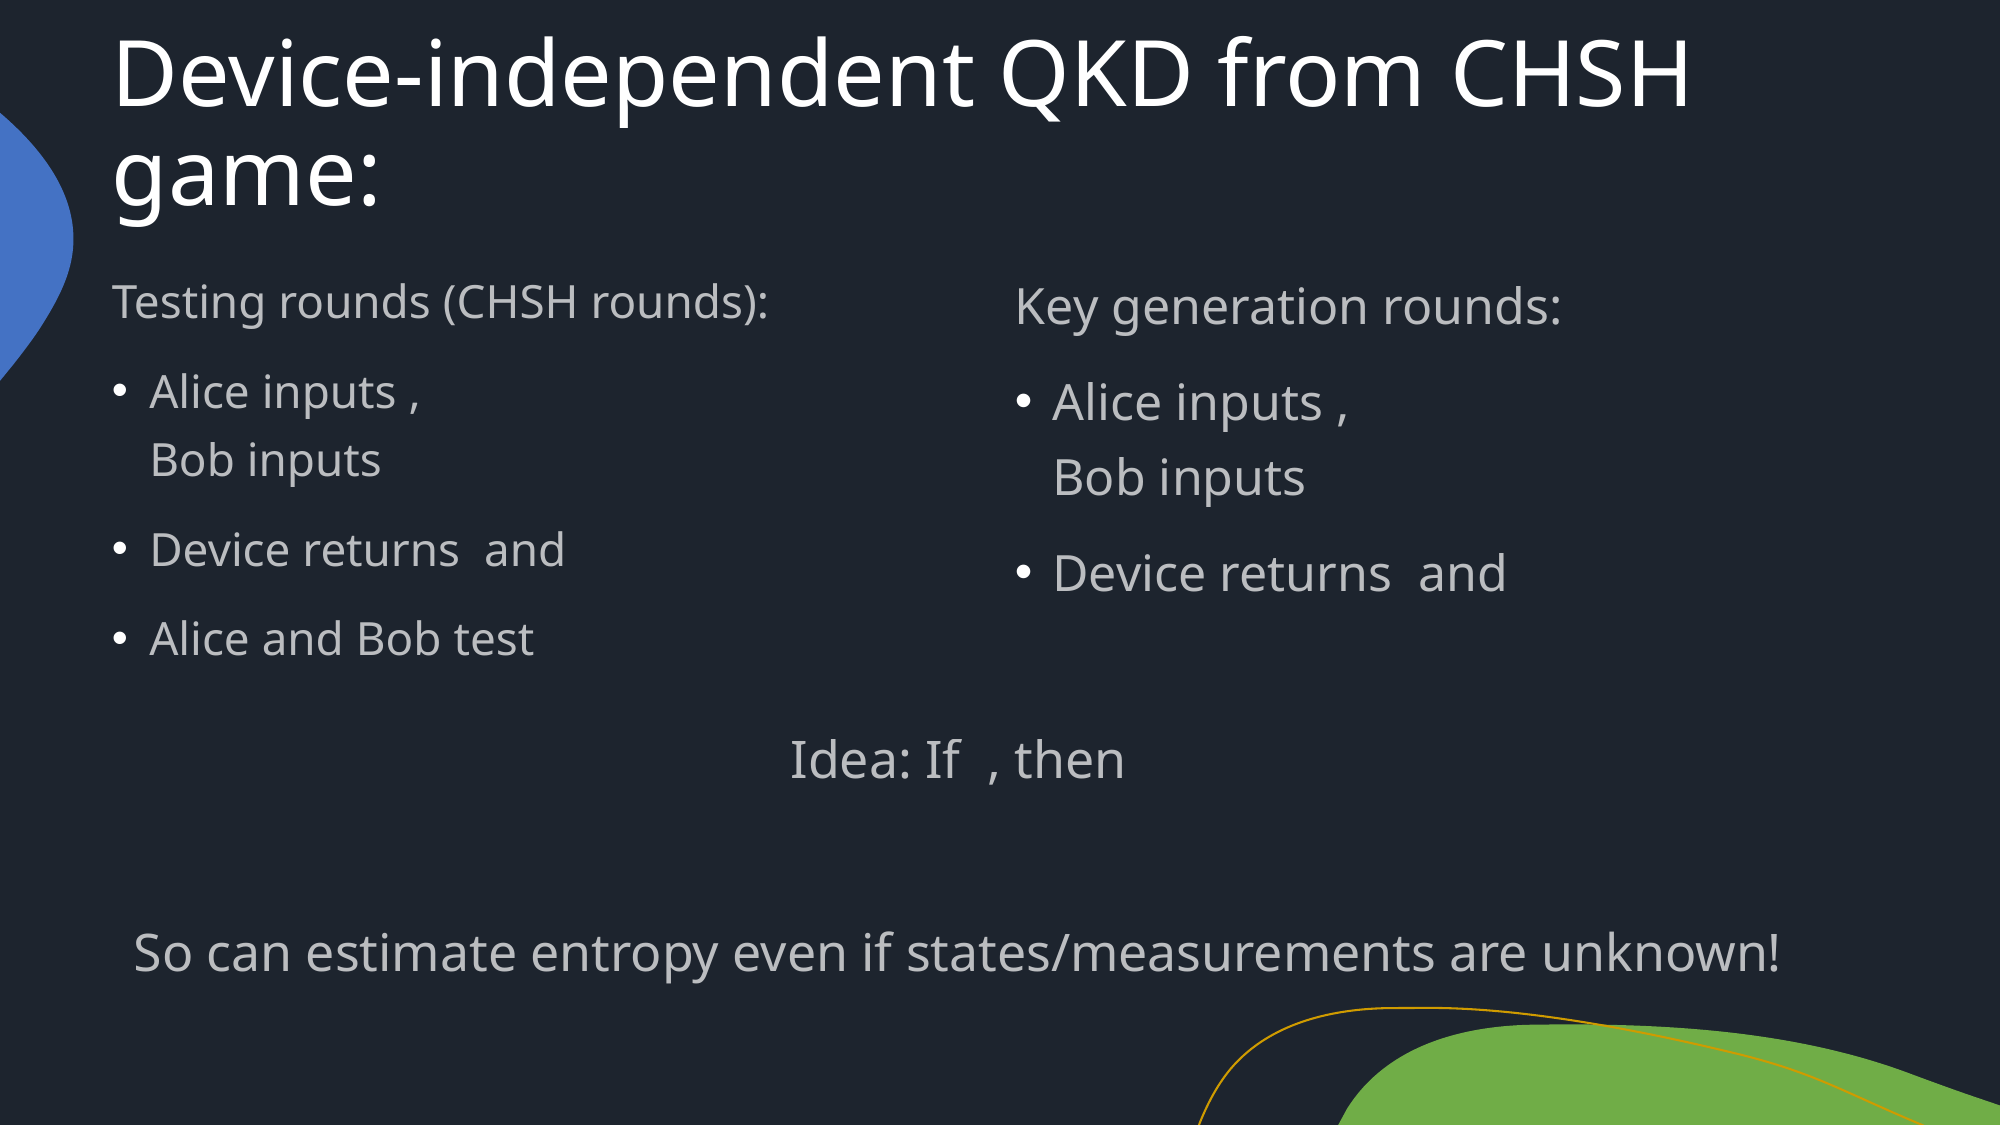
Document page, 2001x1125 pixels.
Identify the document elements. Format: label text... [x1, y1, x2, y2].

title Device-independent QKD from CHSH game: [96, 1, 1904, 252]
